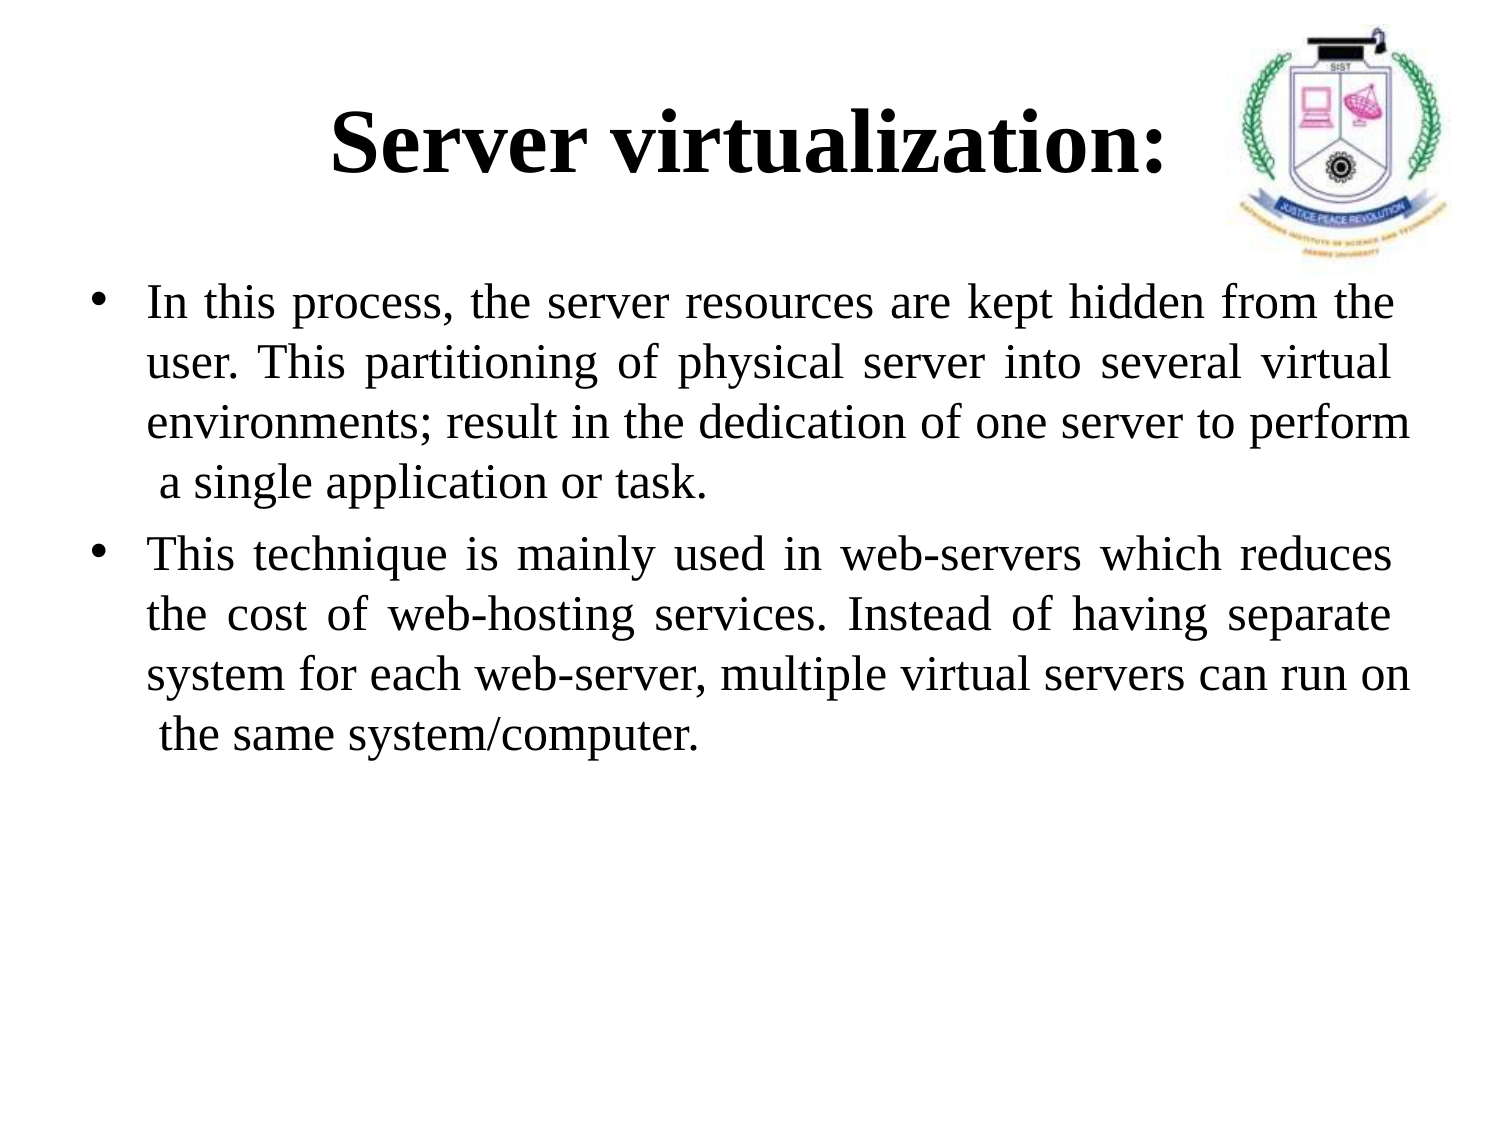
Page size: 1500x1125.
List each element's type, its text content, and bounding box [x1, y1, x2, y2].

text_box In this process, the server resources are kept hidden from the user. This partitioning of physical server into several virtual environments; result in the dedication of one server to perform a single application or task. This technique is mainly used in web-servers which reduces the cost of web-hosting services. Instead of having separate system for each web-server, multiple virtual servers can run on the same system/computer. [87, 266, 1413, 761]
picture [1226, 24, 1452, 276]
title Server virtualization: [327, 78, 1173, 266]
